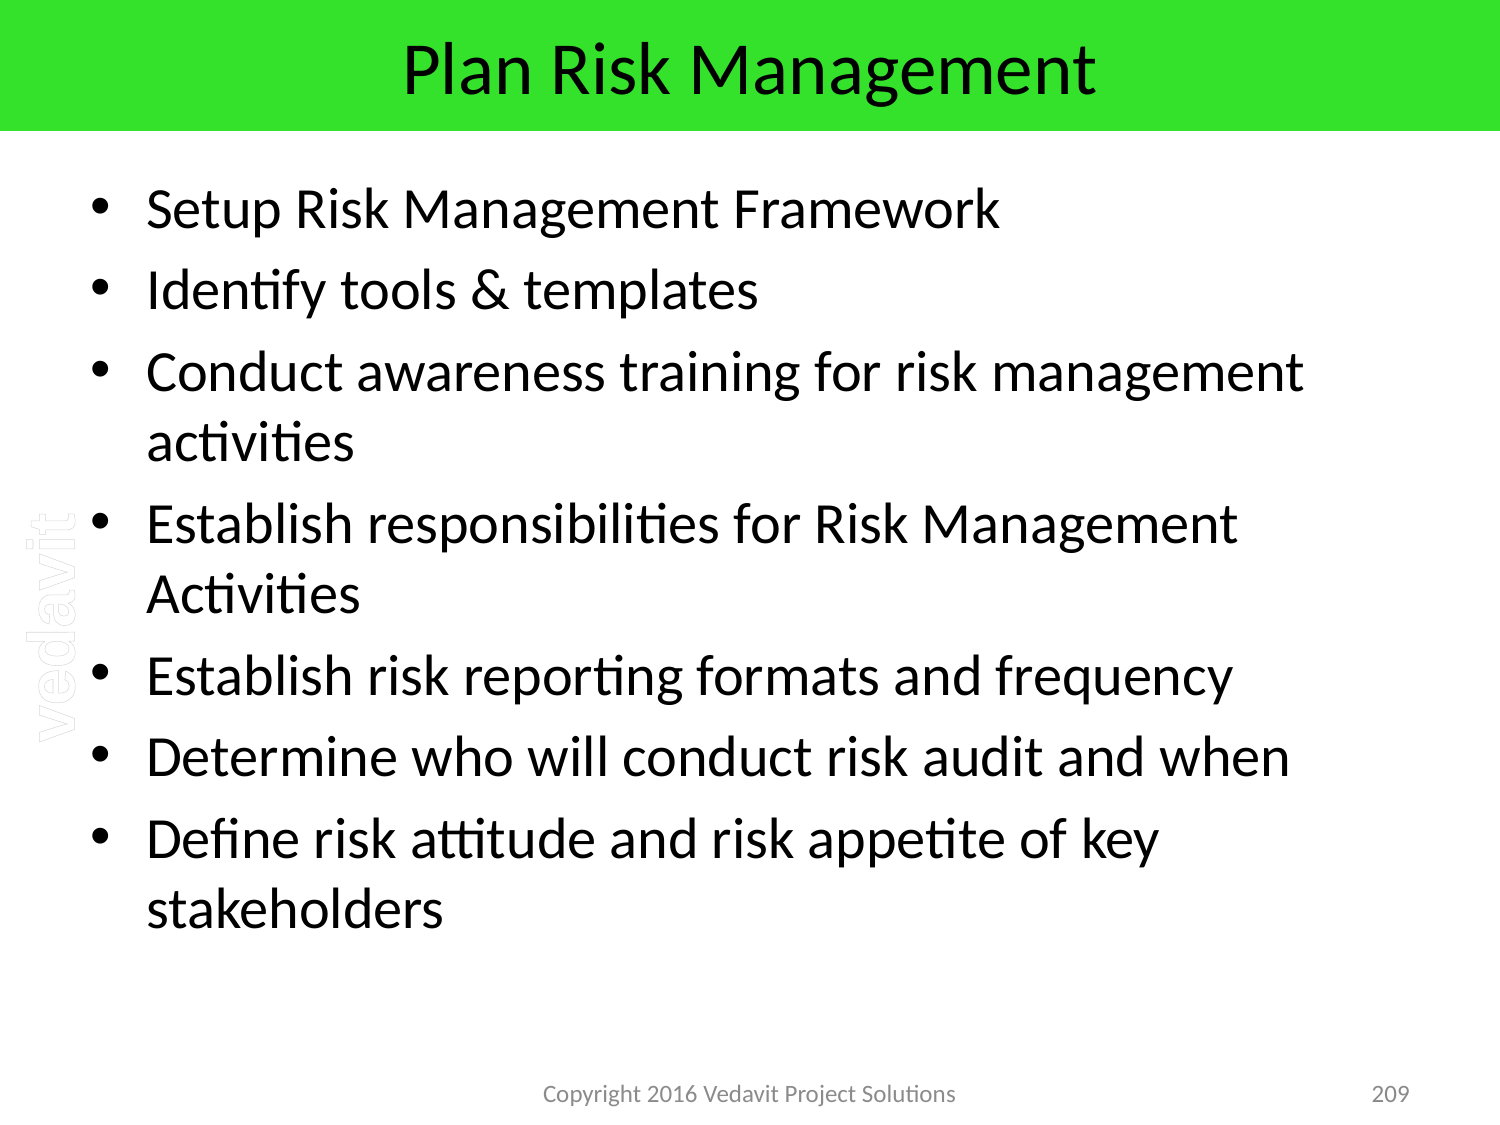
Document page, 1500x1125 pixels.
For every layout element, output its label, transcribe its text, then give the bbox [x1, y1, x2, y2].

slide_number 209 [1074, 1062, 1425, 1123]
footer Copyright 2016 Vedavit Project Solutions [512, 1062, 988, 1123]
list Setup Risk Management Framework Identify tools & templates Conduct awareness training for risk management activities Establish responsibilities for Risk Management Activities Establish risk reporting formats and frequency Determine who will conduct risk audit and when Define risk attitude and risk appetite of key stakeholders [75, 162, 1425, 1000]
title Plan Risk Management [0, 0, 1500, 131]
